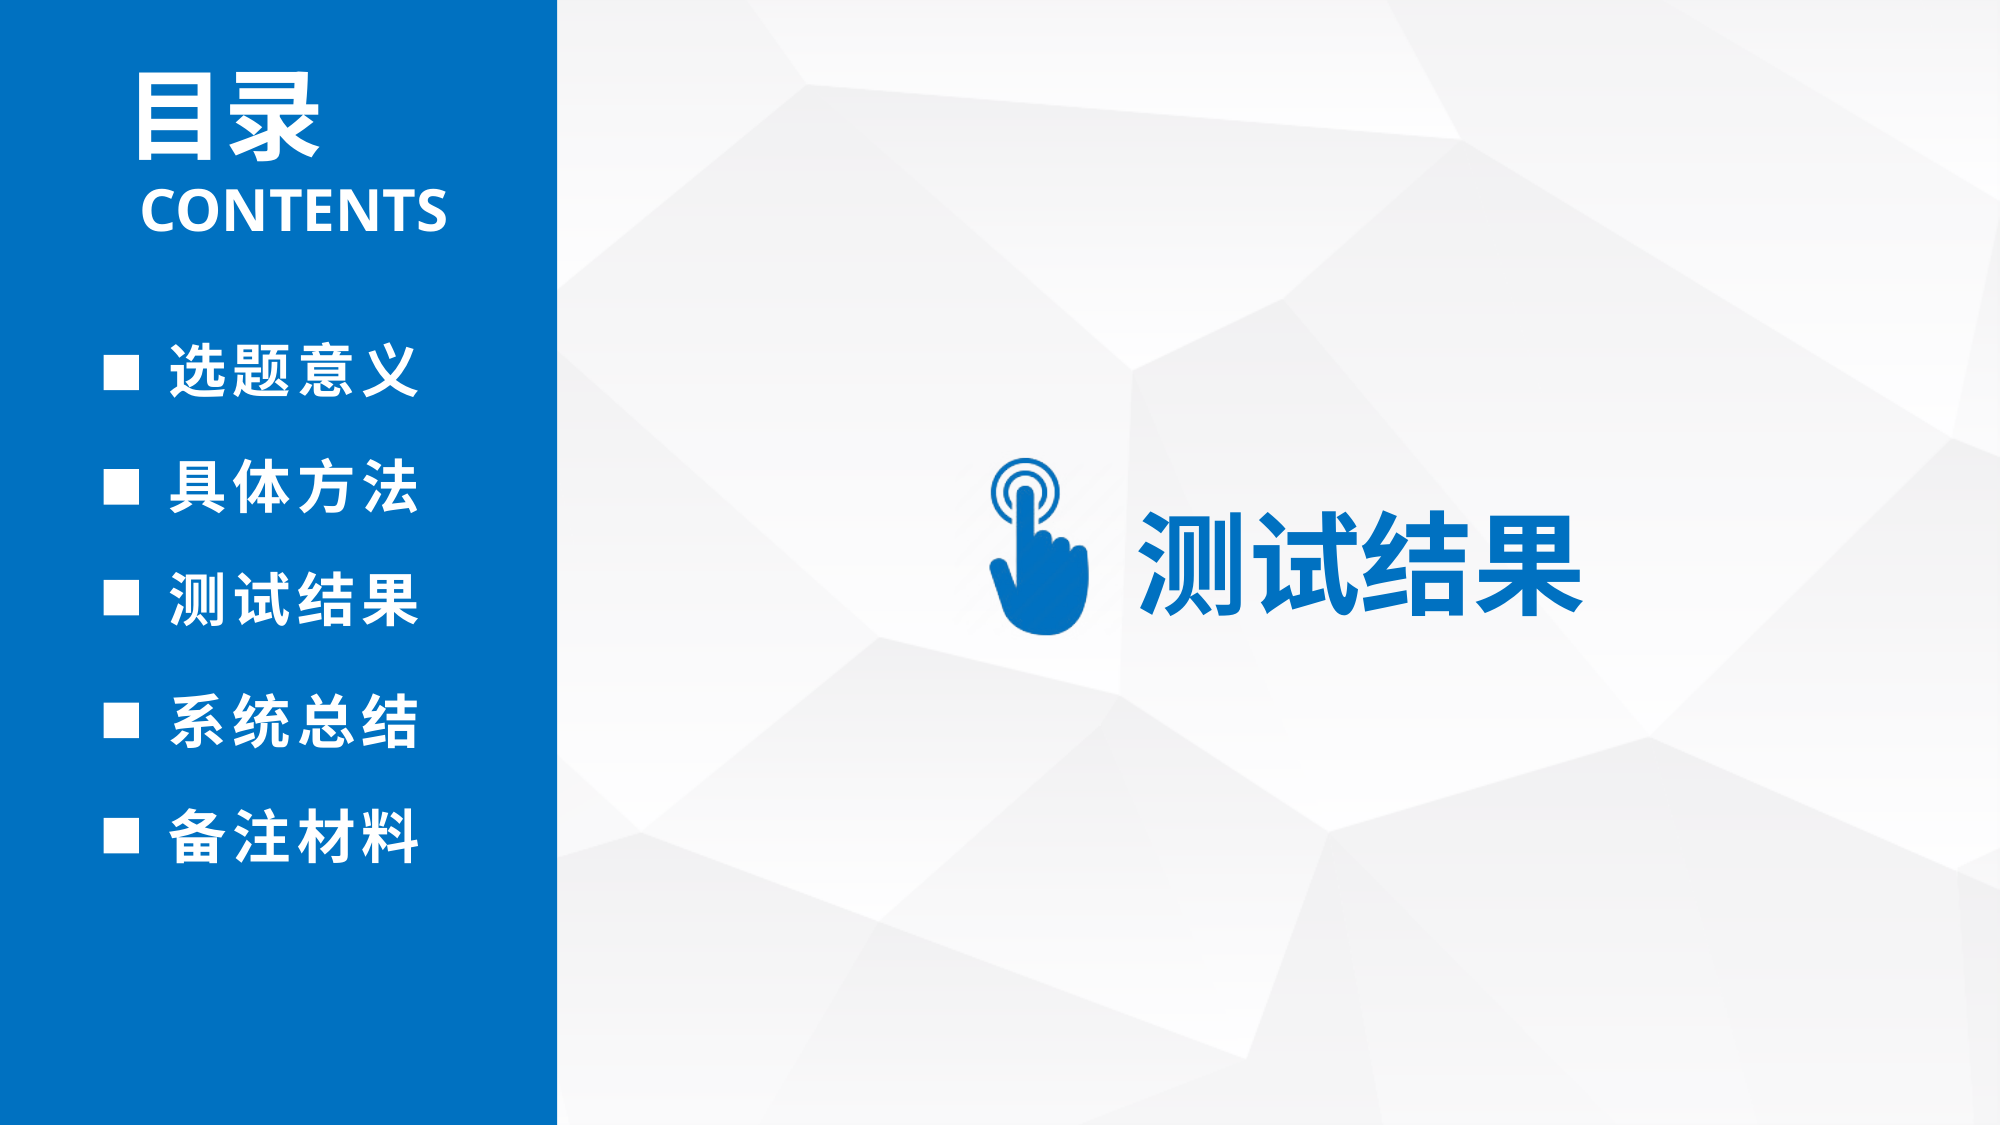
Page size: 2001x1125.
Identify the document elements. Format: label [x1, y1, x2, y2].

text_box [103, 326, 443, 413]
picture [0, 0, 2000, 1125]
text_box [72, 45, 485, 252]
text_box [103, 443, 443, 529]
text_box [103, 555, 443, 641]
text_box [945, 451, 1607, 651]
text_box [103, 677, 443, 764]
text_box [103, 792, 443, 879]
